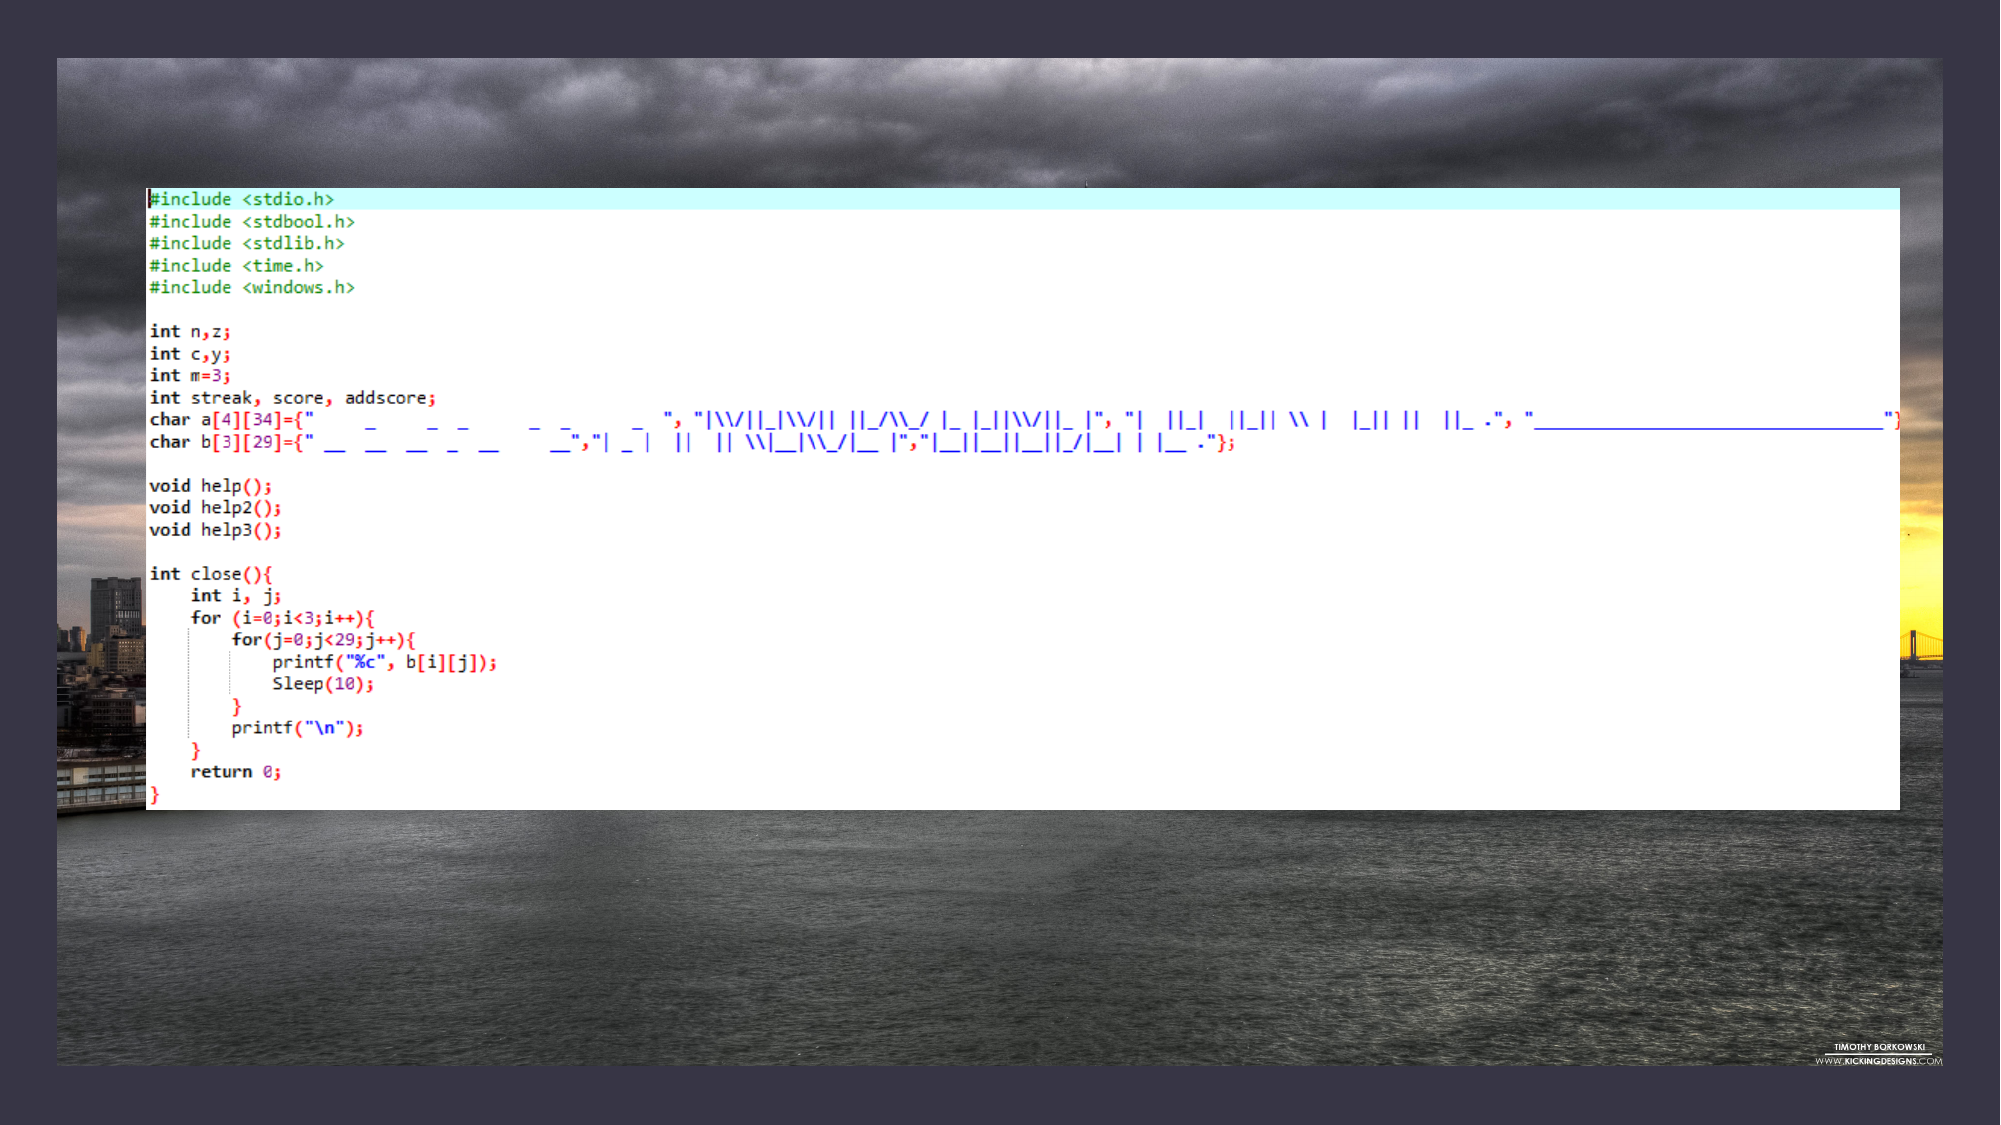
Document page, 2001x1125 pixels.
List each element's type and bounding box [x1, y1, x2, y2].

picture [57, 58, 1943, 1066]
